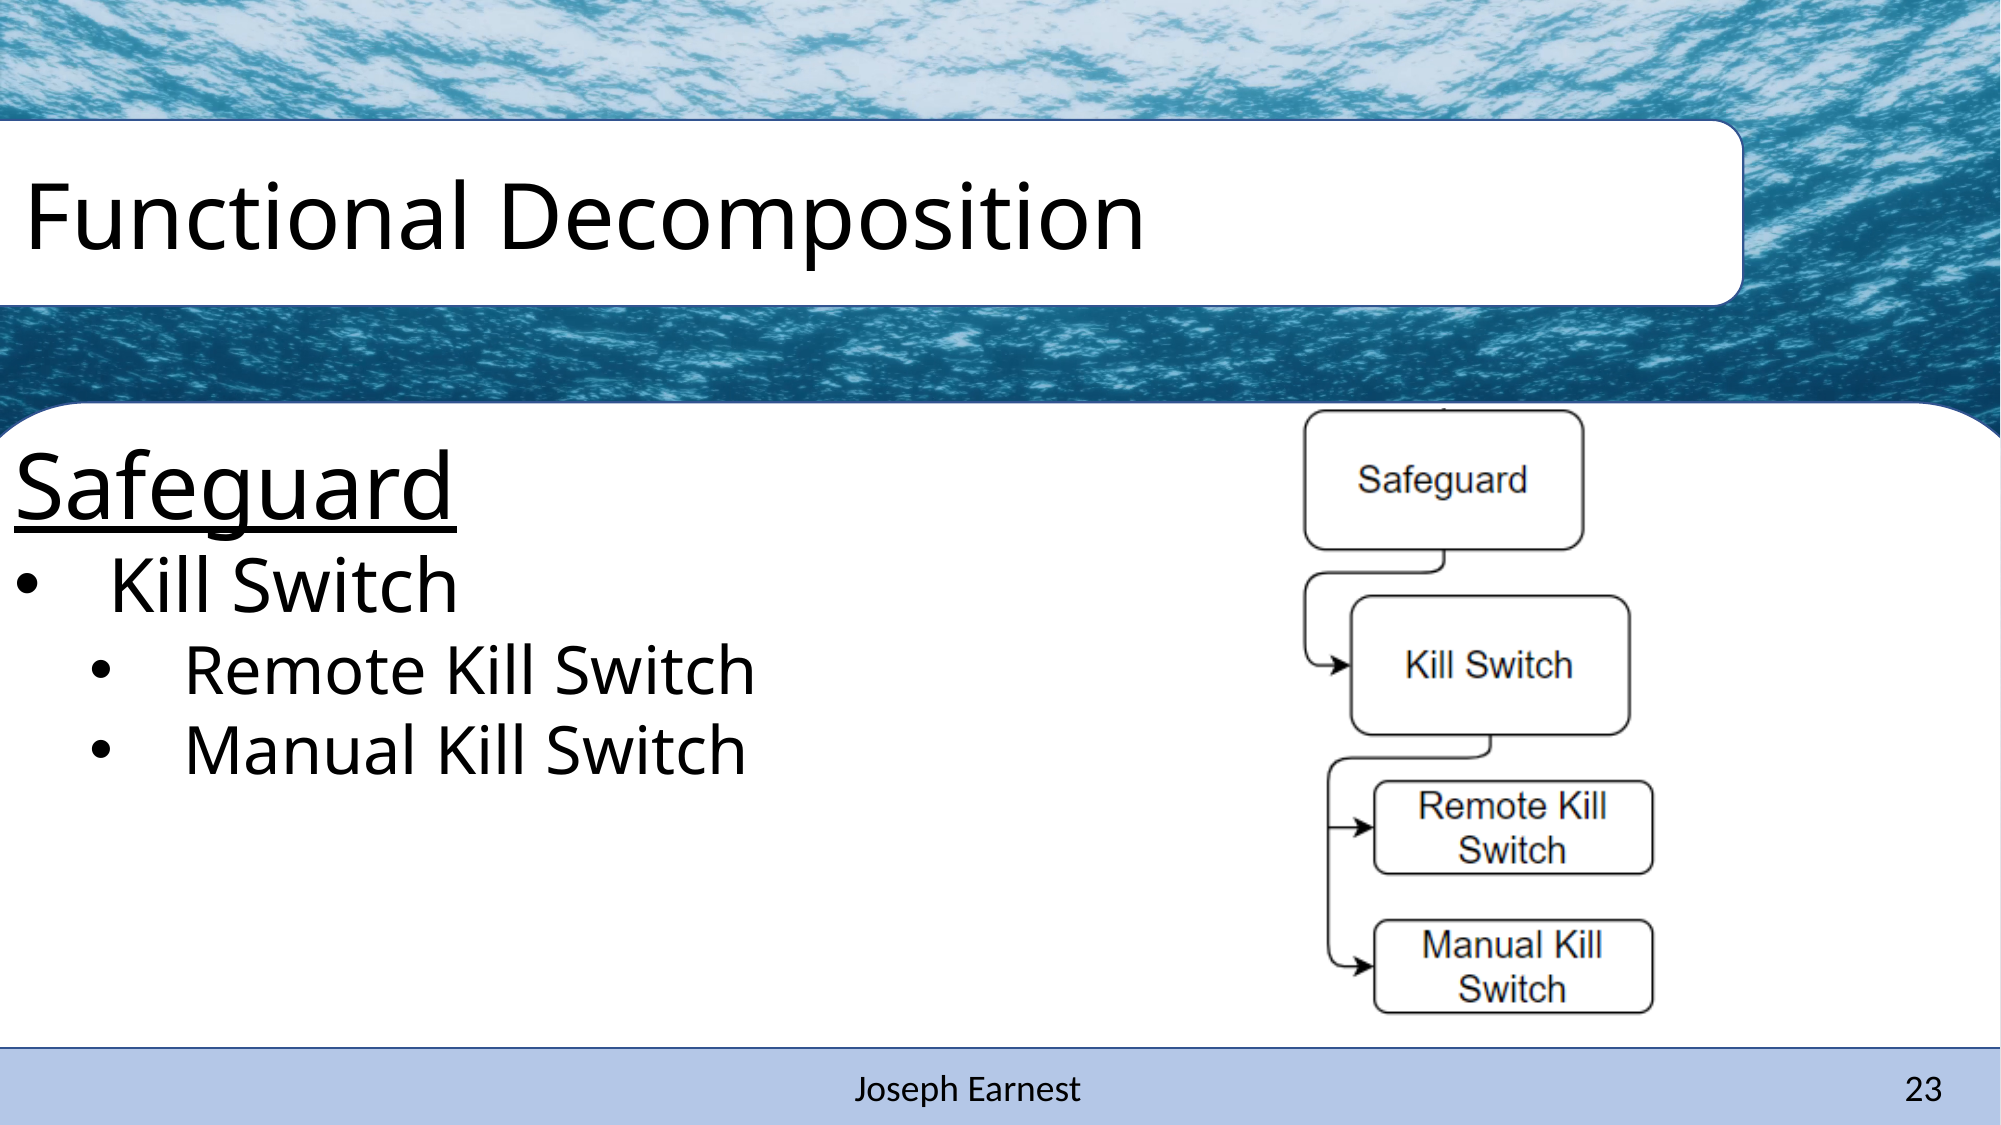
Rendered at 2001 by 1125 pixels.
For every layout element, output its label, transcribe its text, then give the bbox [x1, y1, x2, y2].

text_box Functional Decomposition [0, 118, 1745, 308]
text_box Joseph Earnest 23 [839, 1057, 2000, 1117]
picture [0, 0, 2001, 1125]
text_box [0, 401, 2000, 1047]
text_box [0, 1047, 2000, 1125]
text_box Safeguard Kill Switch Remote Kill Switch Manual Kill Switch [0, 420, 1134, 796]
picture [1294, 408, 1663, 1025]
